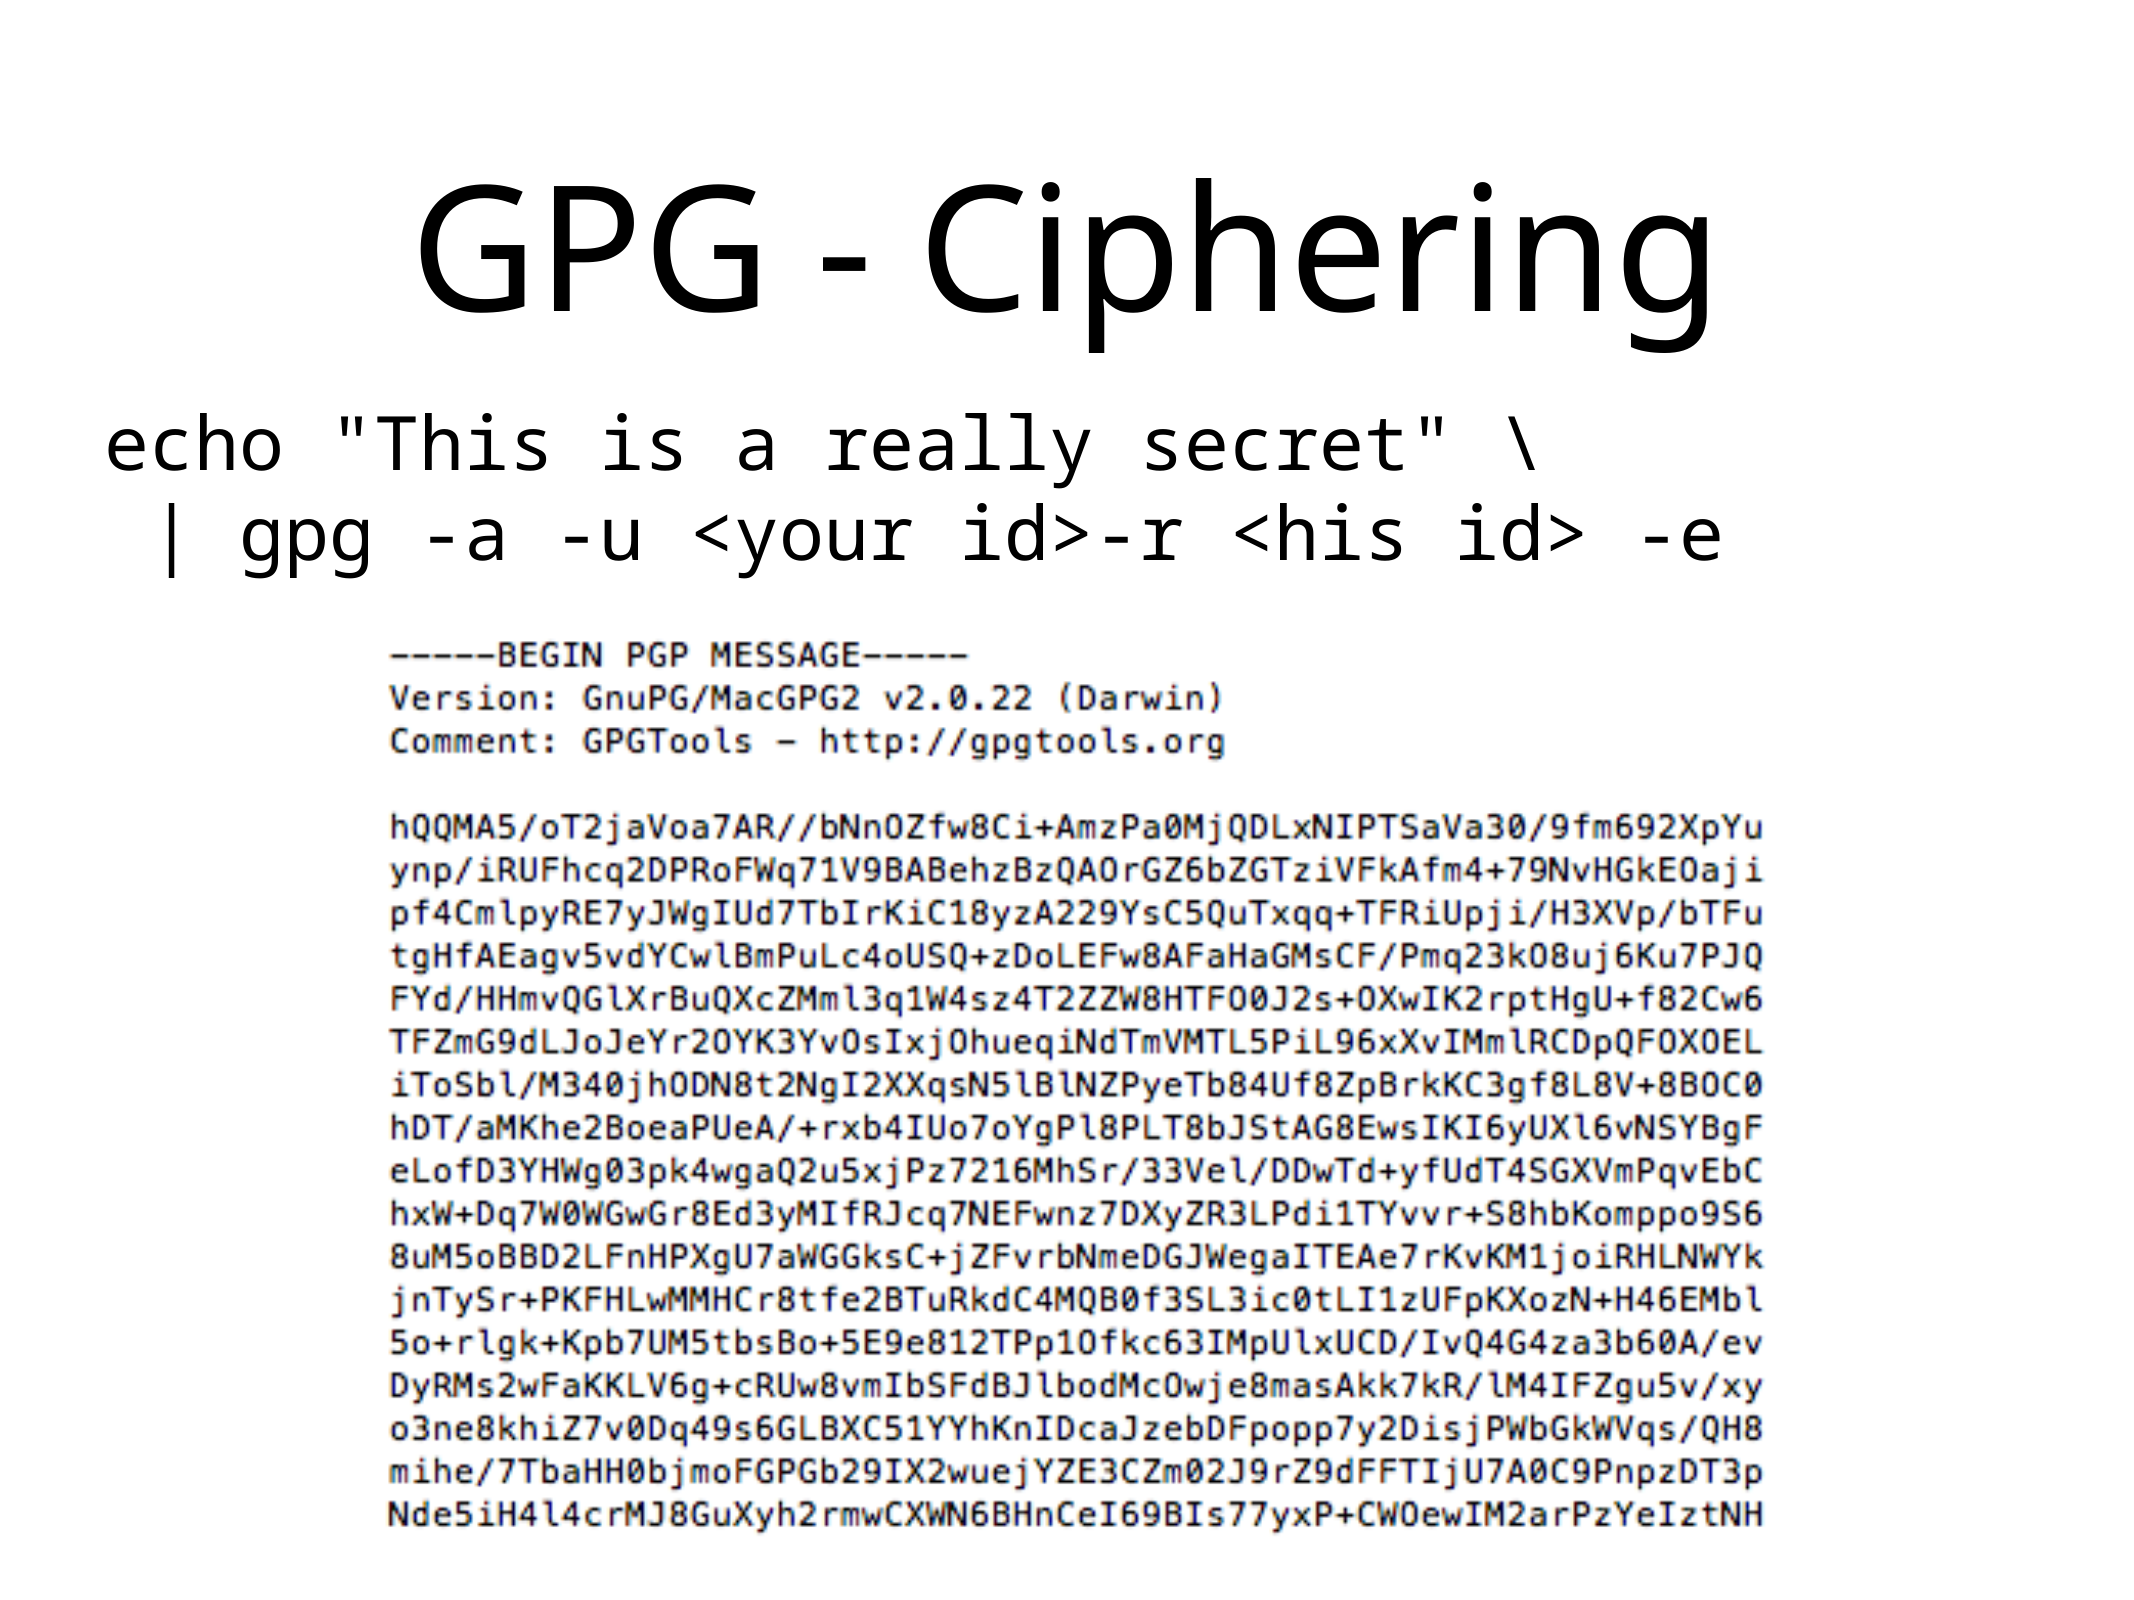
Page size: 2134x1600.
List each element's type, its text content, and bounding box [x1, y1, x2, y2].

picture [381, 633, 1793, 1538]
list echo "This is a really secret" \ | gpg -a -u <your id>-r <his id> -e [43, 377, 2090, 594]
title GPG - Ciphering [207, 41, 1926, 377]
